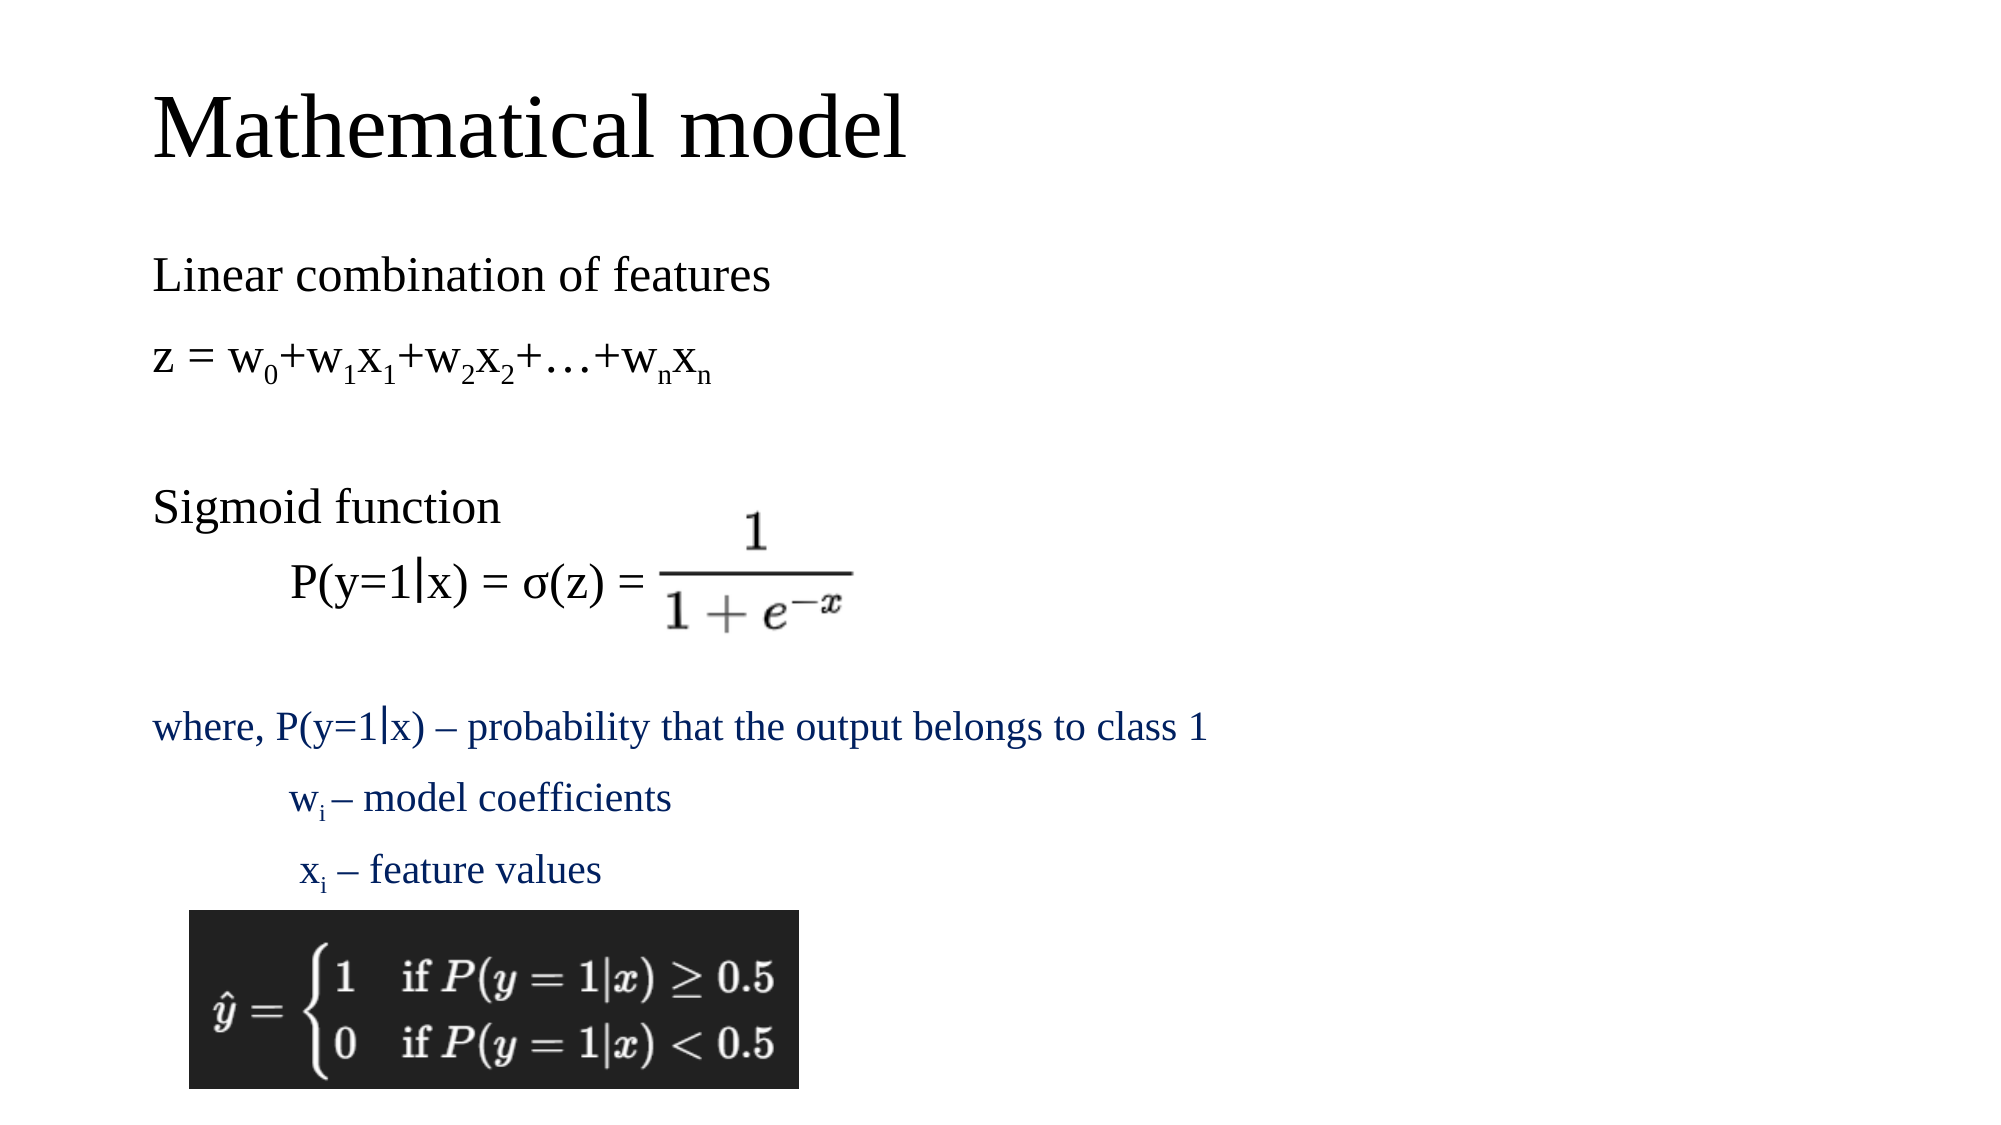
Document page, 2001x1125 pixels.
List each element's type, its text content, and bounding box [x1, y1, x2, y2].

title Mathematical model [137, 59, 1863, 196]
list Linear combination of features z = w0​+w1​x1​+w2​x2​+…+wn​xn​ Sigmoid function P(y=1∣x) = σ(z) = where, P(y=1∣x) – probability that the output belongs to class 1 wi – model coefficients xi – feature values [137, 240, 1863, 955]
picture [188, 910, 799, 1090]
picture [646, 499, 864, 656]
